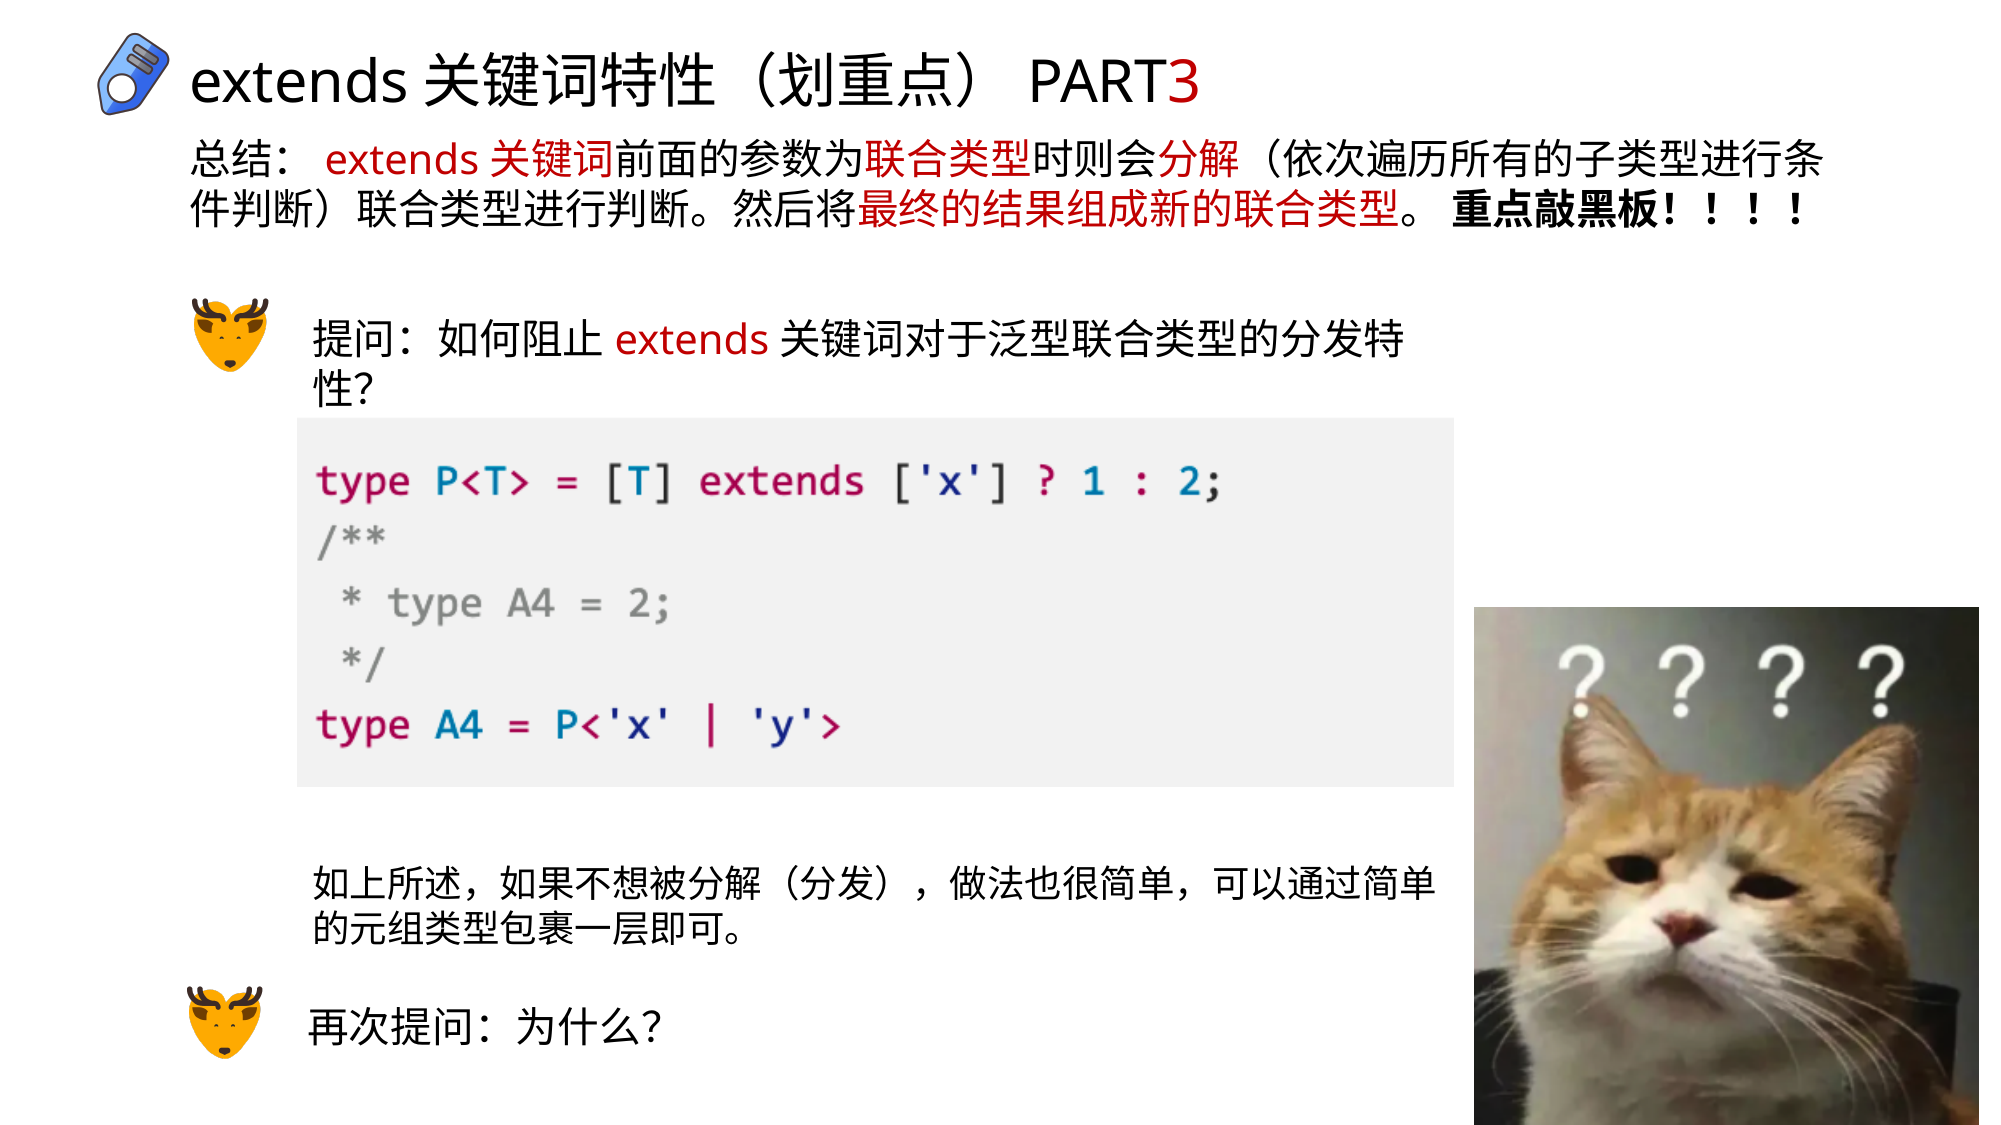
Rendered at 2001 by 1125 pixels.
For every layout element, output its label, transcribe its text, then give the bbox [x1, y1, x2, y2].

text_box 总结：extends关键词前面的参数为联合类型时则会分解（依次遍历所有的子类型进行条件判断）联合类型进行判断。然后将最终的结果组成新的联合类型。 重点敲黑板！！！！ [174, 125, 1846, 241]
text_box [297, 415, 1454, 959]
picture [1474, 607, 1979, 1125]
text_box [183, 982, 1449, 1065]
title extends关键词特性（划重点）PART3 [174, 40, 1228, 125]
picture [91, 32, 175, 116]
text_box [188, 294, 1454, 378]
